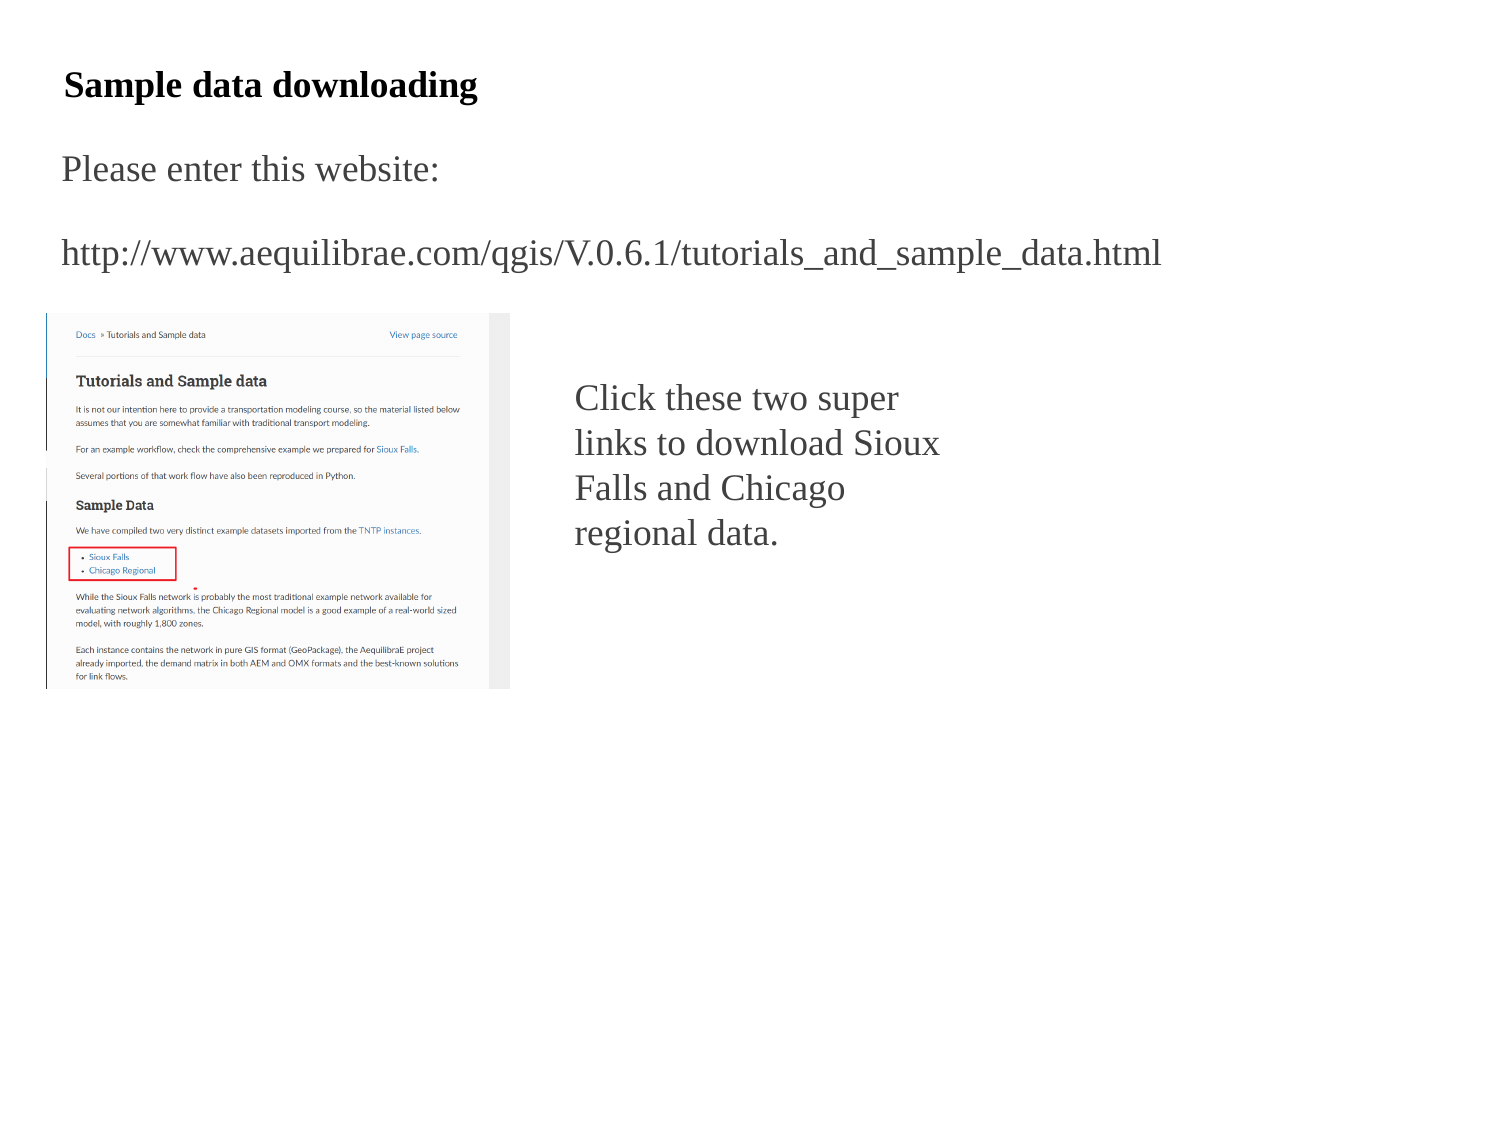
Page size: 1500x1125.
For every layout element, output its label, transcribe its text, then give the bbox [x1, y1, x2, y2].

picture [46, 313, 510, 689]
text_box Please enter this website: [46, 136, 478, 197]
text_box Click these two super links to download Sioux Falls and Chicago regional data. [559, 365, 991, 561]
text_box http://www.aequilibrae.com/qgis/V.0.6.1/tutorials_and_sample_data.html [46, 220, 1199, 281]
text_box Sample data downloading [49, 52, 494, 113]
